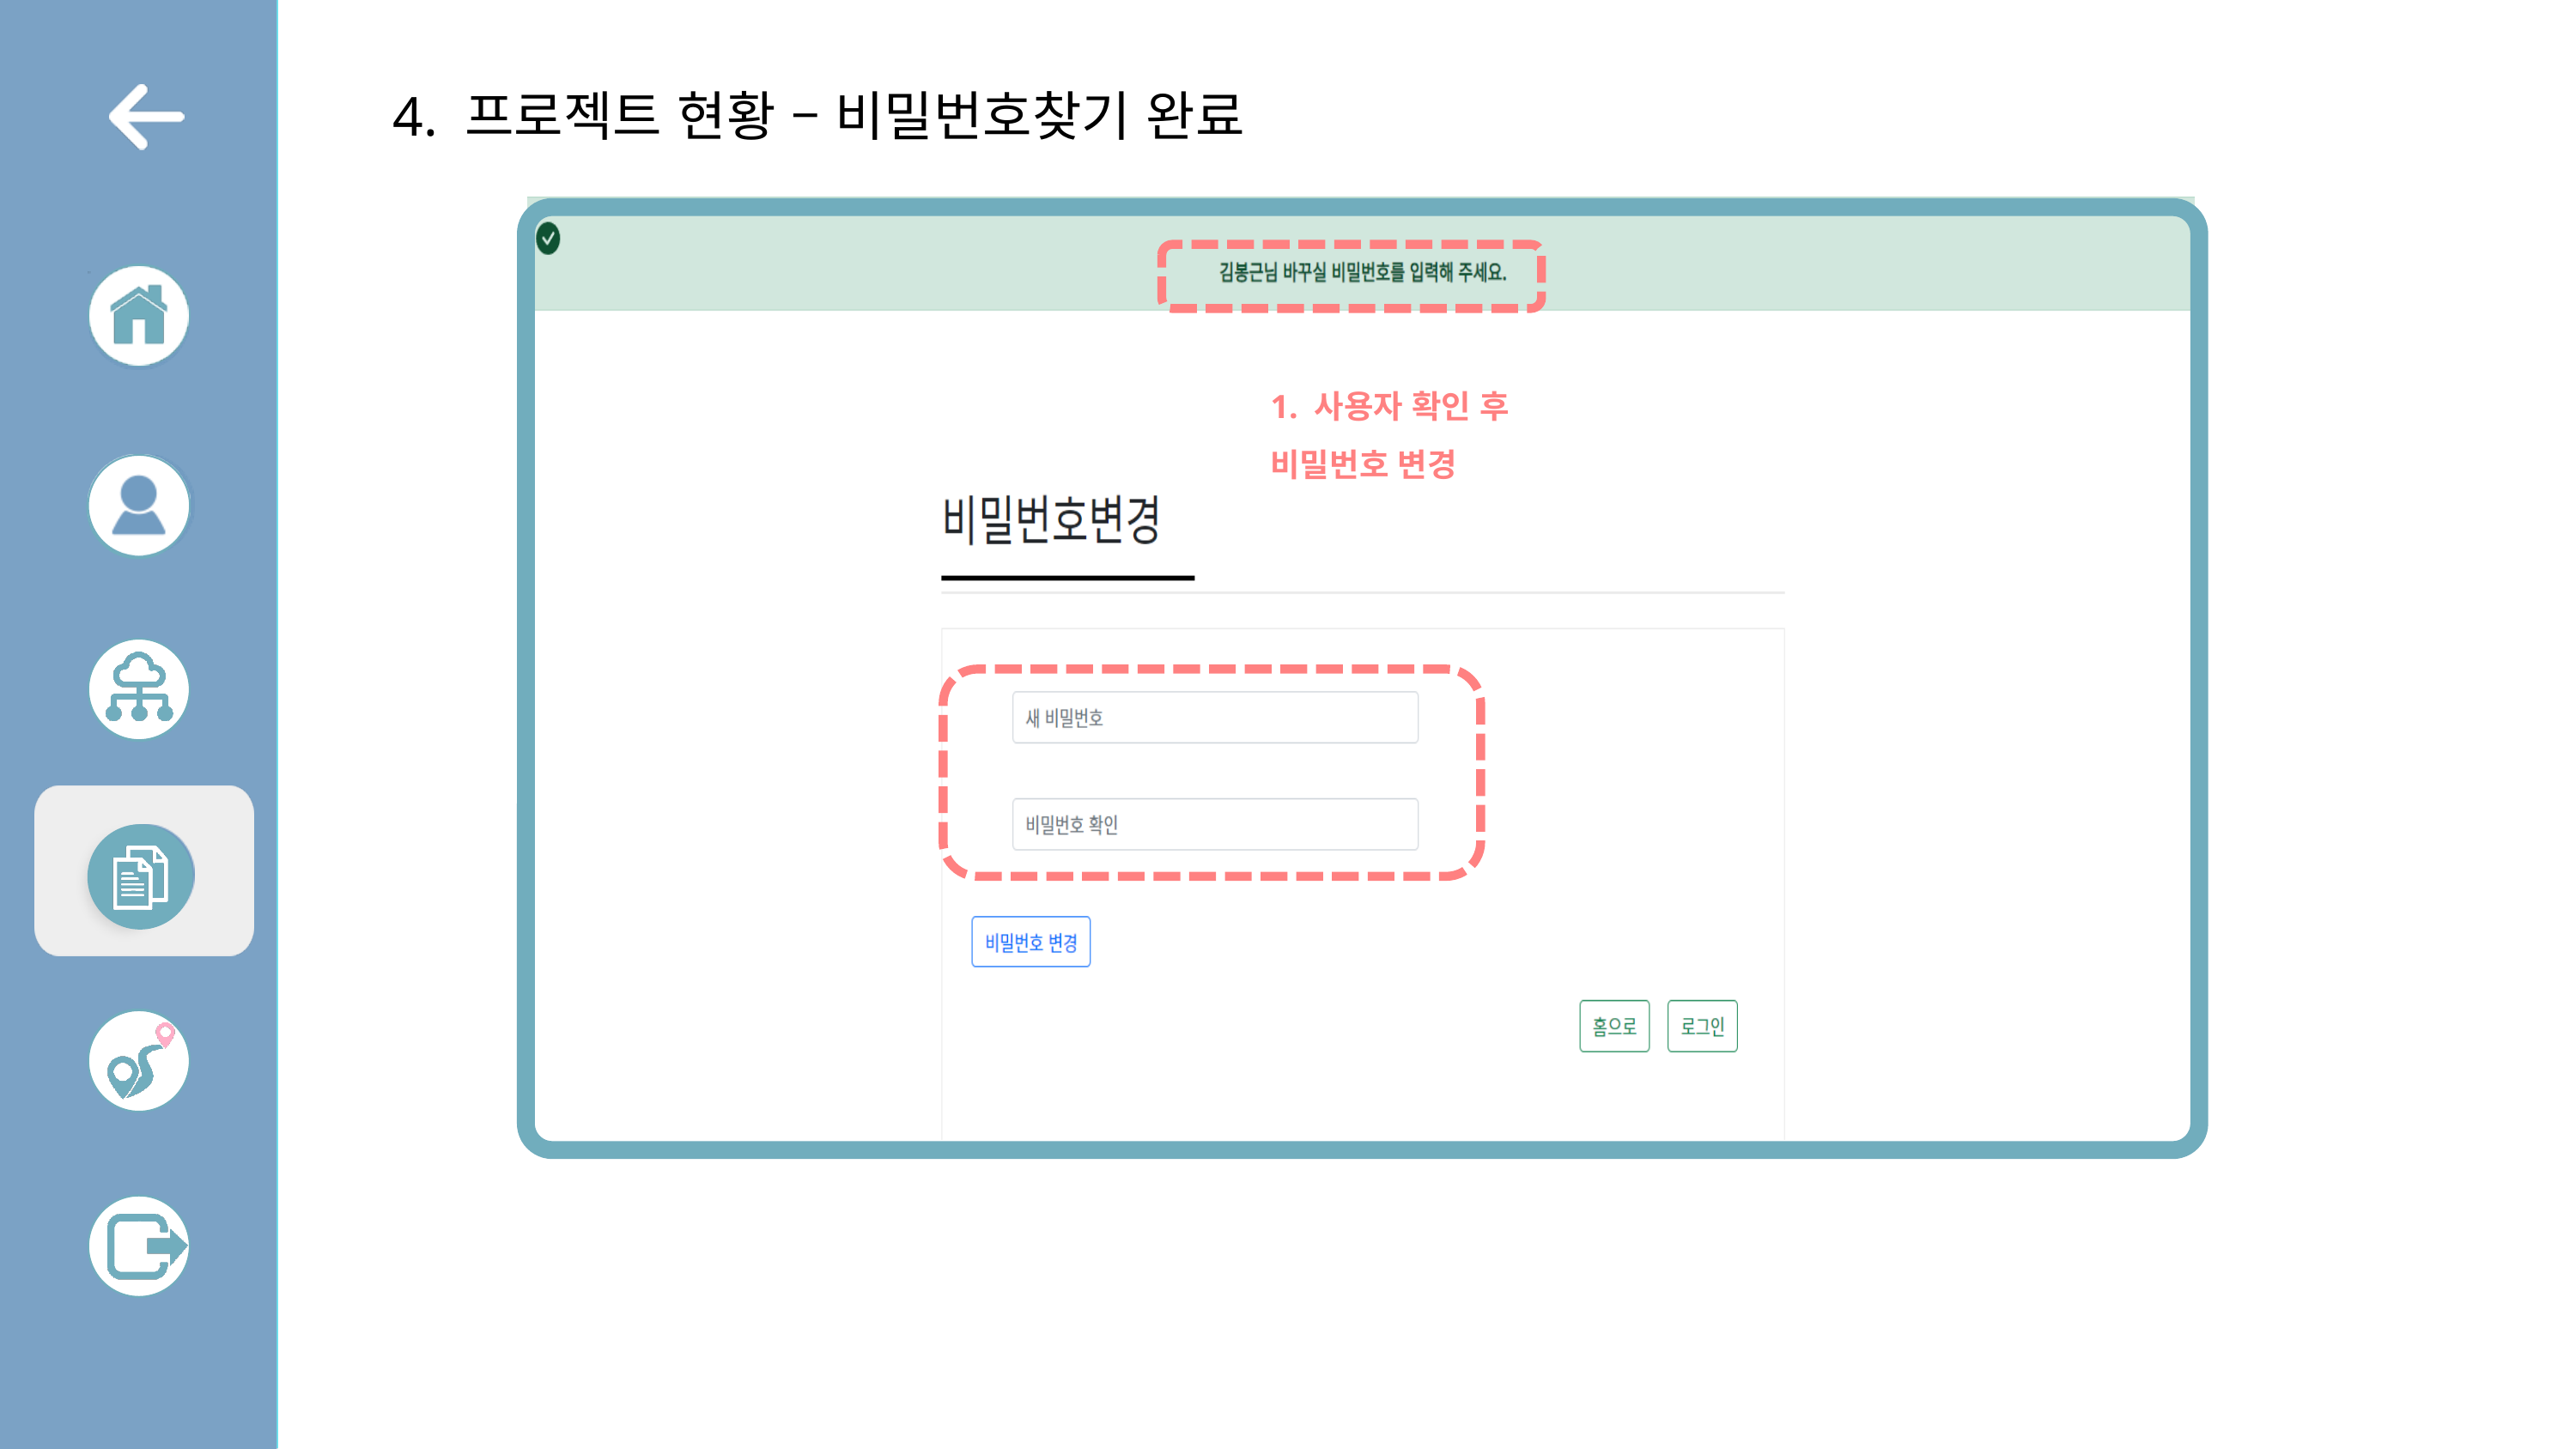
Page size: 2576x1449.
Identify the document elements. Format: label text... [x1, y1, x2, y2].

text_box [88, 639, 190, 741]
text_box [88, 1009, 190, 1112]
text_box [88, 1195, 190, 1297]
text_box 4. 프로젝트 현황 – 비밀번호찾기 완료 [380, 76, 1410, 154]
picture [526, 197, 2195, 1140]
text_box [0, 0, 278, 1449]
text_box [88, 264, 190, 366]
text_box [530, 217, 2201, 1151]
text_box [34, 785, 254, 965]
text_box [88, 454, 191, 557]
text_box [85, 450, 193, 559]
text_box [70, 808, 209, 946]
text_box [109, 84, 185, 150]
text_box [88, 366, 190, 370]
